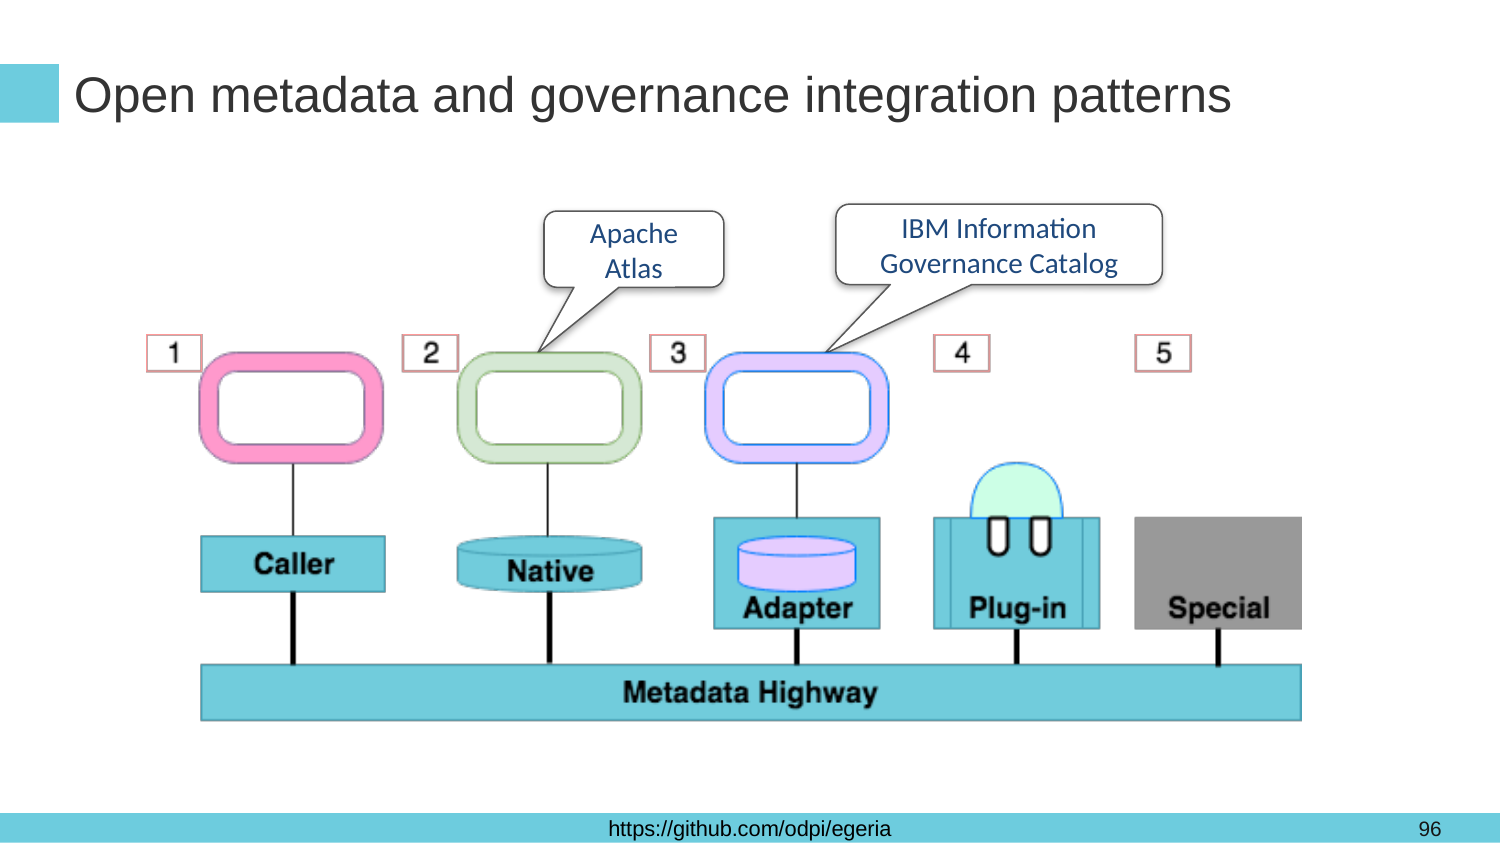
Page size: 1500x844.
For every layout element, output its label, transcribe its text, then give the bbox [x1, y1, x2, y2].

slide_number 96 [1403, 813, 1494, 843]
text_box Apache Atlas [543, 210, 725, 333]
text_box IBM Information Governance Catalog [835, 203, 1164, 333]
title Open metadata and governance integration patterns [58, 47, 1449, 141]
picture [146, 334, 1302, 794]
